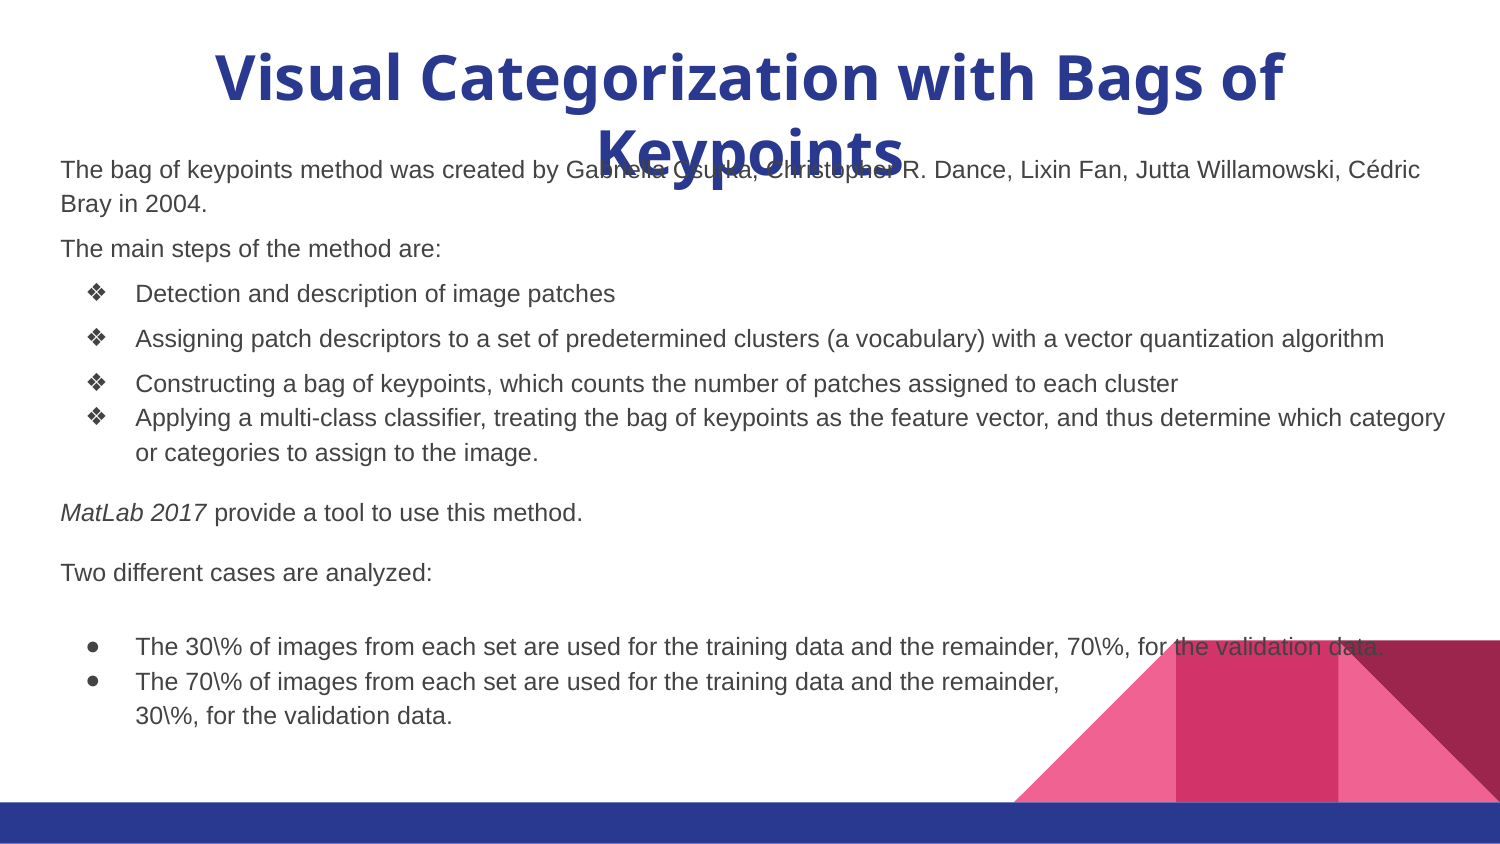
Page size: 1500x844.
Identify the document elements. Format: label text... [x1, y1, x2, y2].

title Visual Categorization with Bags of Keypoints [51, 23, 1449, 123]
list The bag of keypoints method was created by Gabriella Csurka, Christopher R. Dance, Lixin Fan, Jutta Willamowski, Cédric Bray in 2004. The main steps of the method are: Detection and description of image patches Assigning patch descriptors to a set of predetermined clusters (a vocabulary) with a vector quantization algorithm Constructing a bag of keypoints, which counts the number of patches assigned to each cluster Applying a multi-class classifier, treating the bag of keypoints as the feature vector, and thus determine which category or categories to assign to the image. MatLab 2017 provide a tool to use this method. Two different cases are analyzed: The 30\% of images from each set are used for the training data and the remainder, 70\%, for the validation data. The 70\% of images from each set are used for the training data and the remainder, 30\%, for the validation data. [45, 134, 1469, 771]
